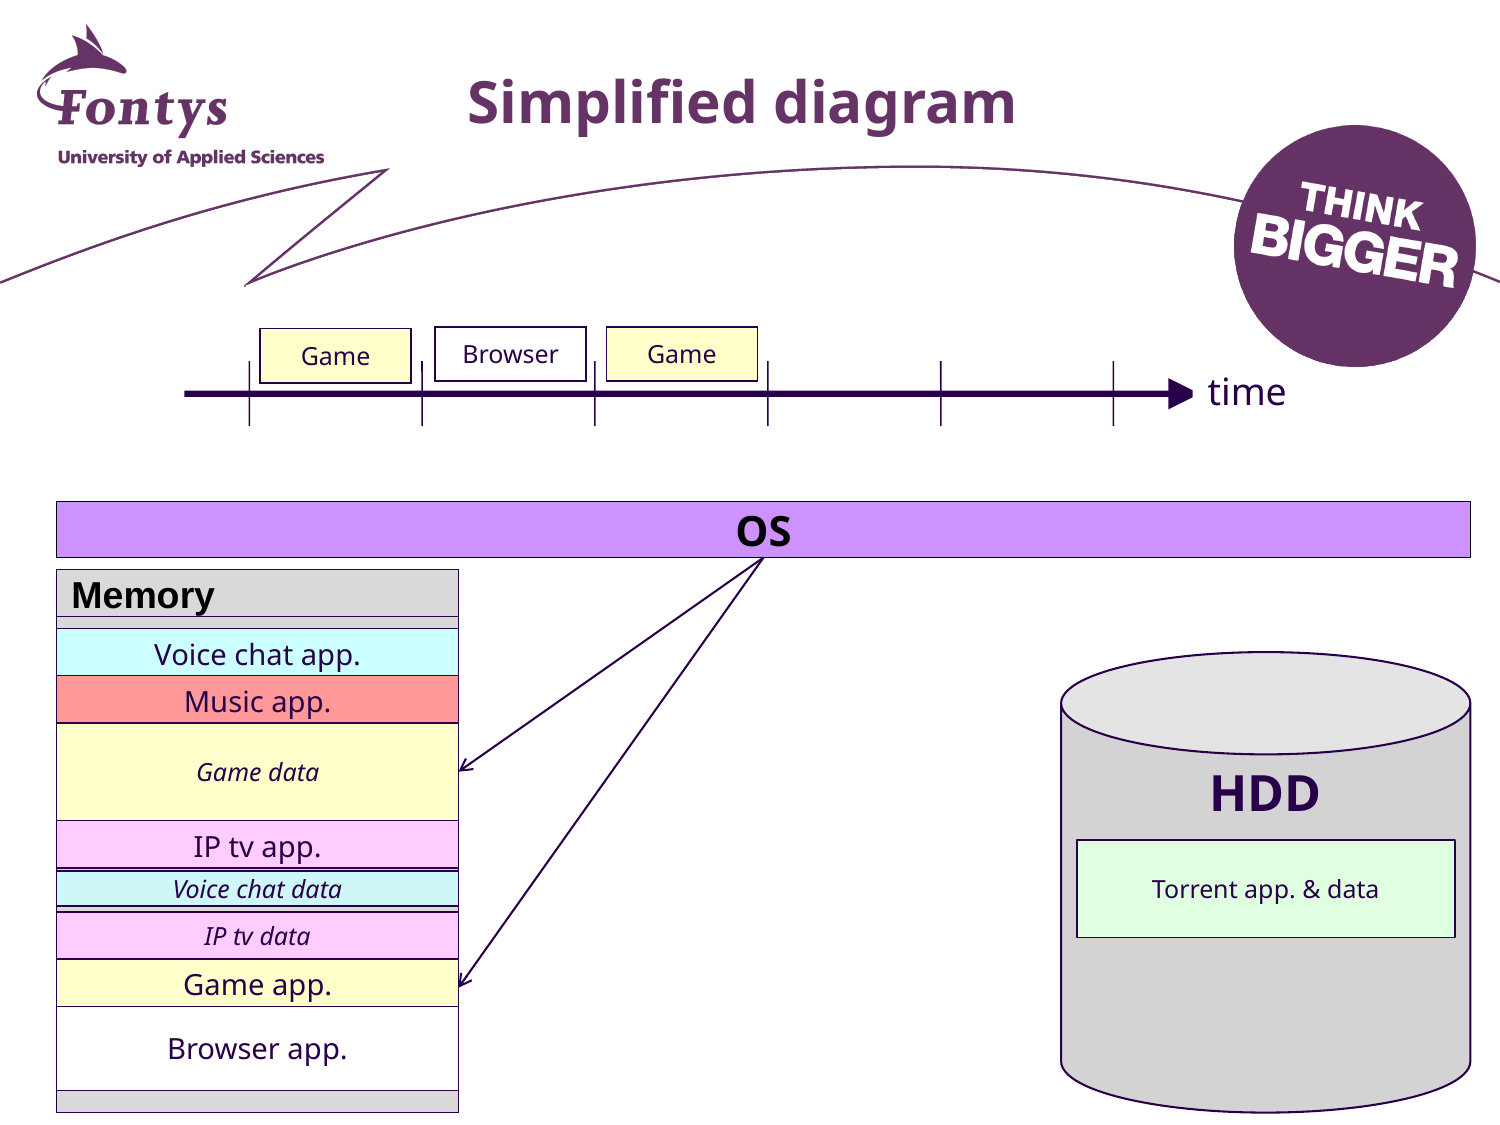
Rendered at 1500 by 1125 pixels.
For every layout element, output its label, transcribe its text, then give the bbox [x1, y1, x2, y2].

text_box Memory [56, 907, 453, 911]
text_box Game data [56, 722, 453, 821]
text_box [184, 360, 1295, 427]
text_box Voice chat app. [56, 628, 452, 675]
text_box IP tv app. [56, 821, 453, 868]
text_box Music app. [56, 675, 452, 722]
text_box Browser [434, 326, 587, 359]
text_box HDD [1061, 652, 1471, 1113]
text_box Memory [56, 1091, 459, 1113]
picture [0, 0, 1500, 367]
text_box Memory [56, 622, 452, 628]
title Simplified diagram [311, 65, 1189, 126]
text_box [458, 780, 764, 988]
text_box Game app. [56, 959, 459, 1007]
text_box IP tv data [56, 911, 453, 959]
text_box OS [56, 501, 1471, 558]
text_box Game [606, 326, 758, 359]
text_box Game [260, 328, 412, 359]
text_box Torrent app. & data [1076, 839, 1455, 938]
text_box Memory [56, 569, 452, 616]
text_box Voice chat data [56, 871, 453, 907]
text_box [458, 557, 764, 772]
text_box Browser app. [56, 1007, 459, 1091]
